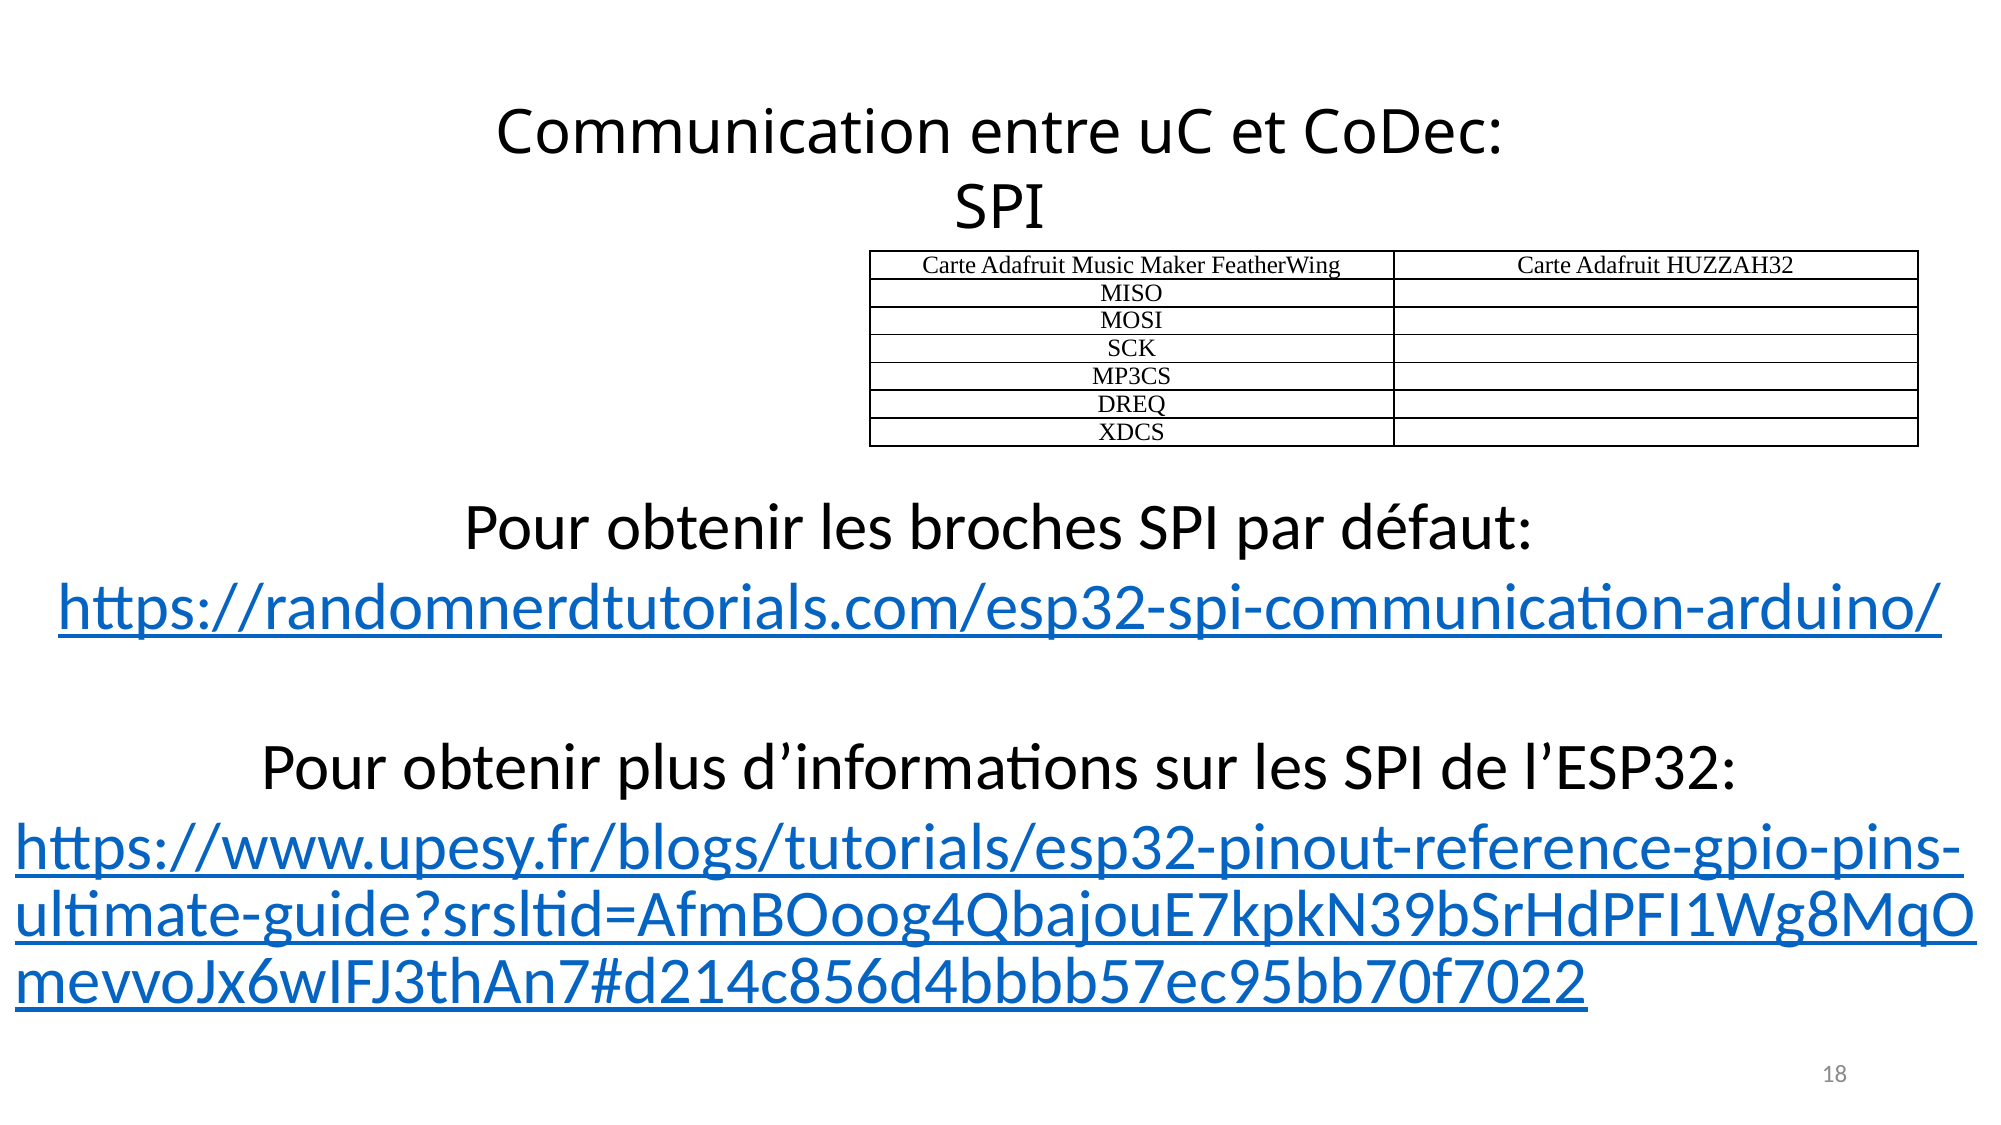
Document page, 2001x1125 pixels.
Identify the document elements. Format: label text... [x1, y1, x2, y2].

text_box Pour obtenir les broches SPI par défaut: https://randomnerdtutorials.com/esp32-spi-communication-arduino/ Pour obtenir plus d’informations sur les SPI de l’ESP32: https://www.upesy.fr/blogs/tutorials/esp32-pinout-reference-gpio-pins-ultimate-guide?srsltid=AfmBOoog4QbajouE7kpkN39bSrHdPFI1Wg8MqOmevvoJx6wIFJ3thAn7#d214c856d4bbbb57ec95bb70f7022 [0, 475, 2000, 1051]
table_header Carte Adafruit HUZZAH32 [1395, 252, 1917, 278]
table_cell DREQ [871, 391, 1393, 417]
table_cell [1395, 280, 1917, 306]
table_cell MP3CS [871, 363, 1393, 389]
table_cell [1395, 308, 1917, 334]
table_cell [1395, 363, 1917, 389]
table_cell [1395, 419, 1917, 445]
table_cell MISO [871, 280, 1393, 306]
table_cell MOSI [871, 308, 1393, 334]
table_cell [1395, 391, 1917, 417]
slide_number 18 [1412, 1042, 1863, 1103]
table_header Carte Adafruit Music Maker FeatherWing [871, 252, 1393, 278]
title Communication entre uC et CoDec: SPI [0, 85, 2000, 252]
table_cell SCK [871, 335, 1393, 362]
table_cell XDCS [871, 419, 1393, 445]
table_cell [1395, 335, 1917, 362]
